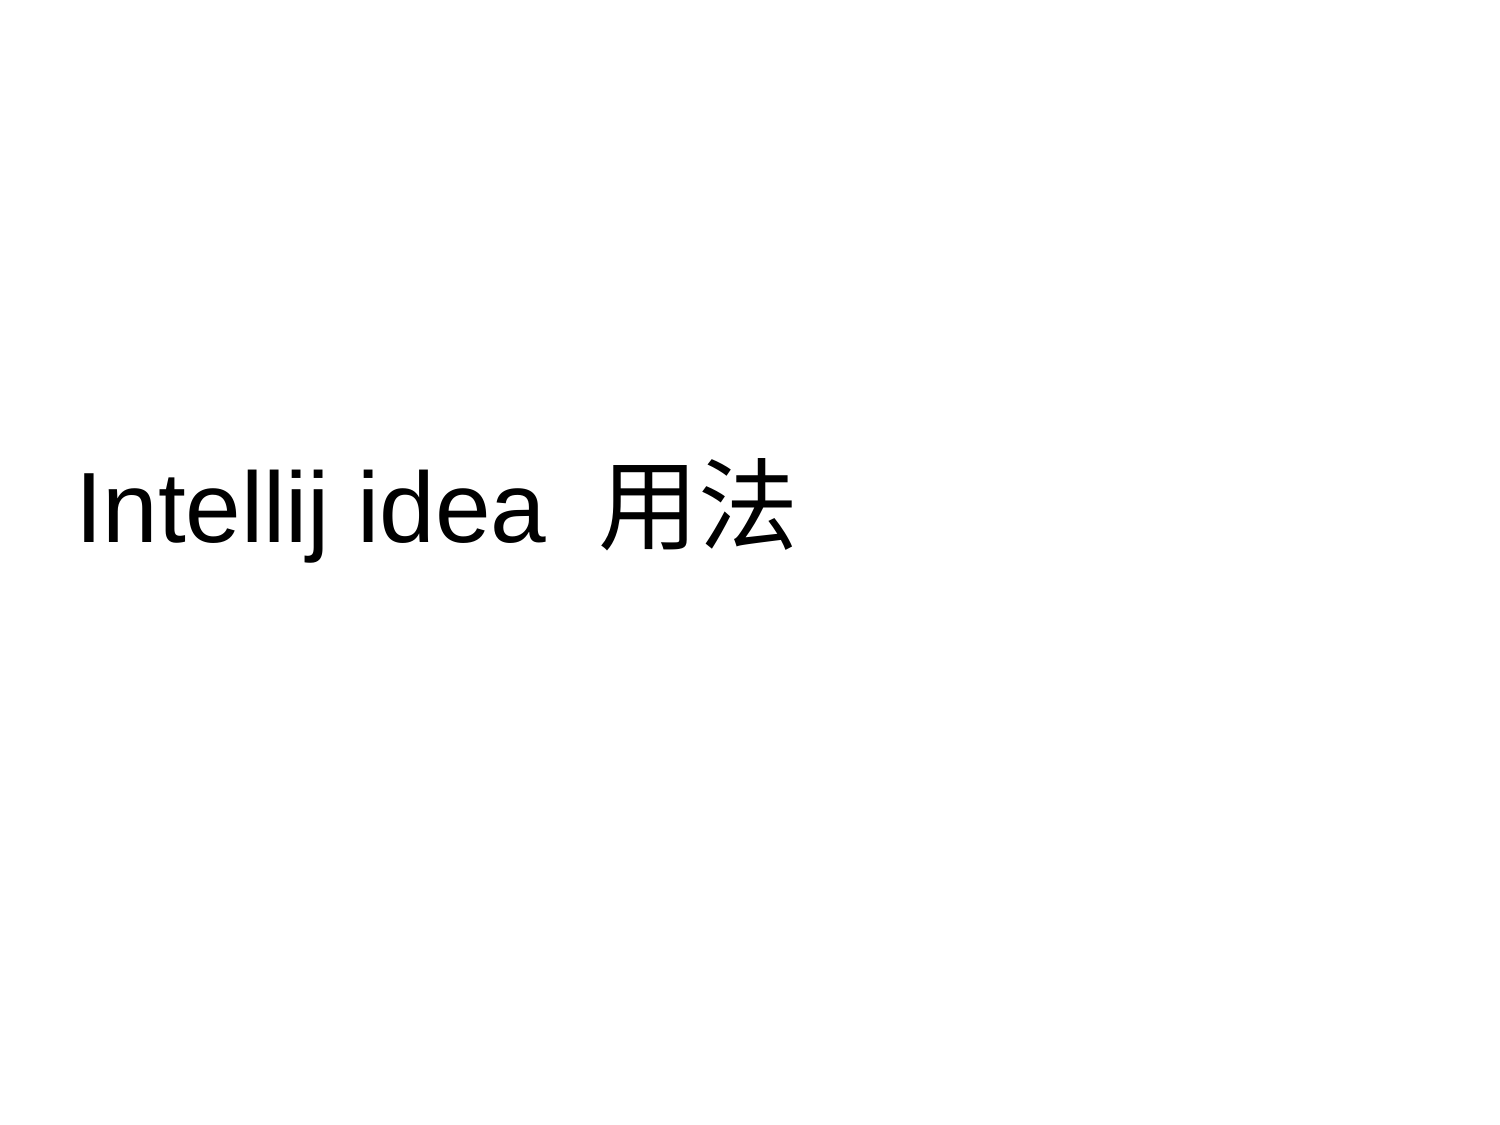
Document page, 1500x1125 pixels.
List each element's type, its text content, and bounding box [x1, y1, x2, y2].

text_box Intellij idea 用法 [75, 90, 1425, 916]
